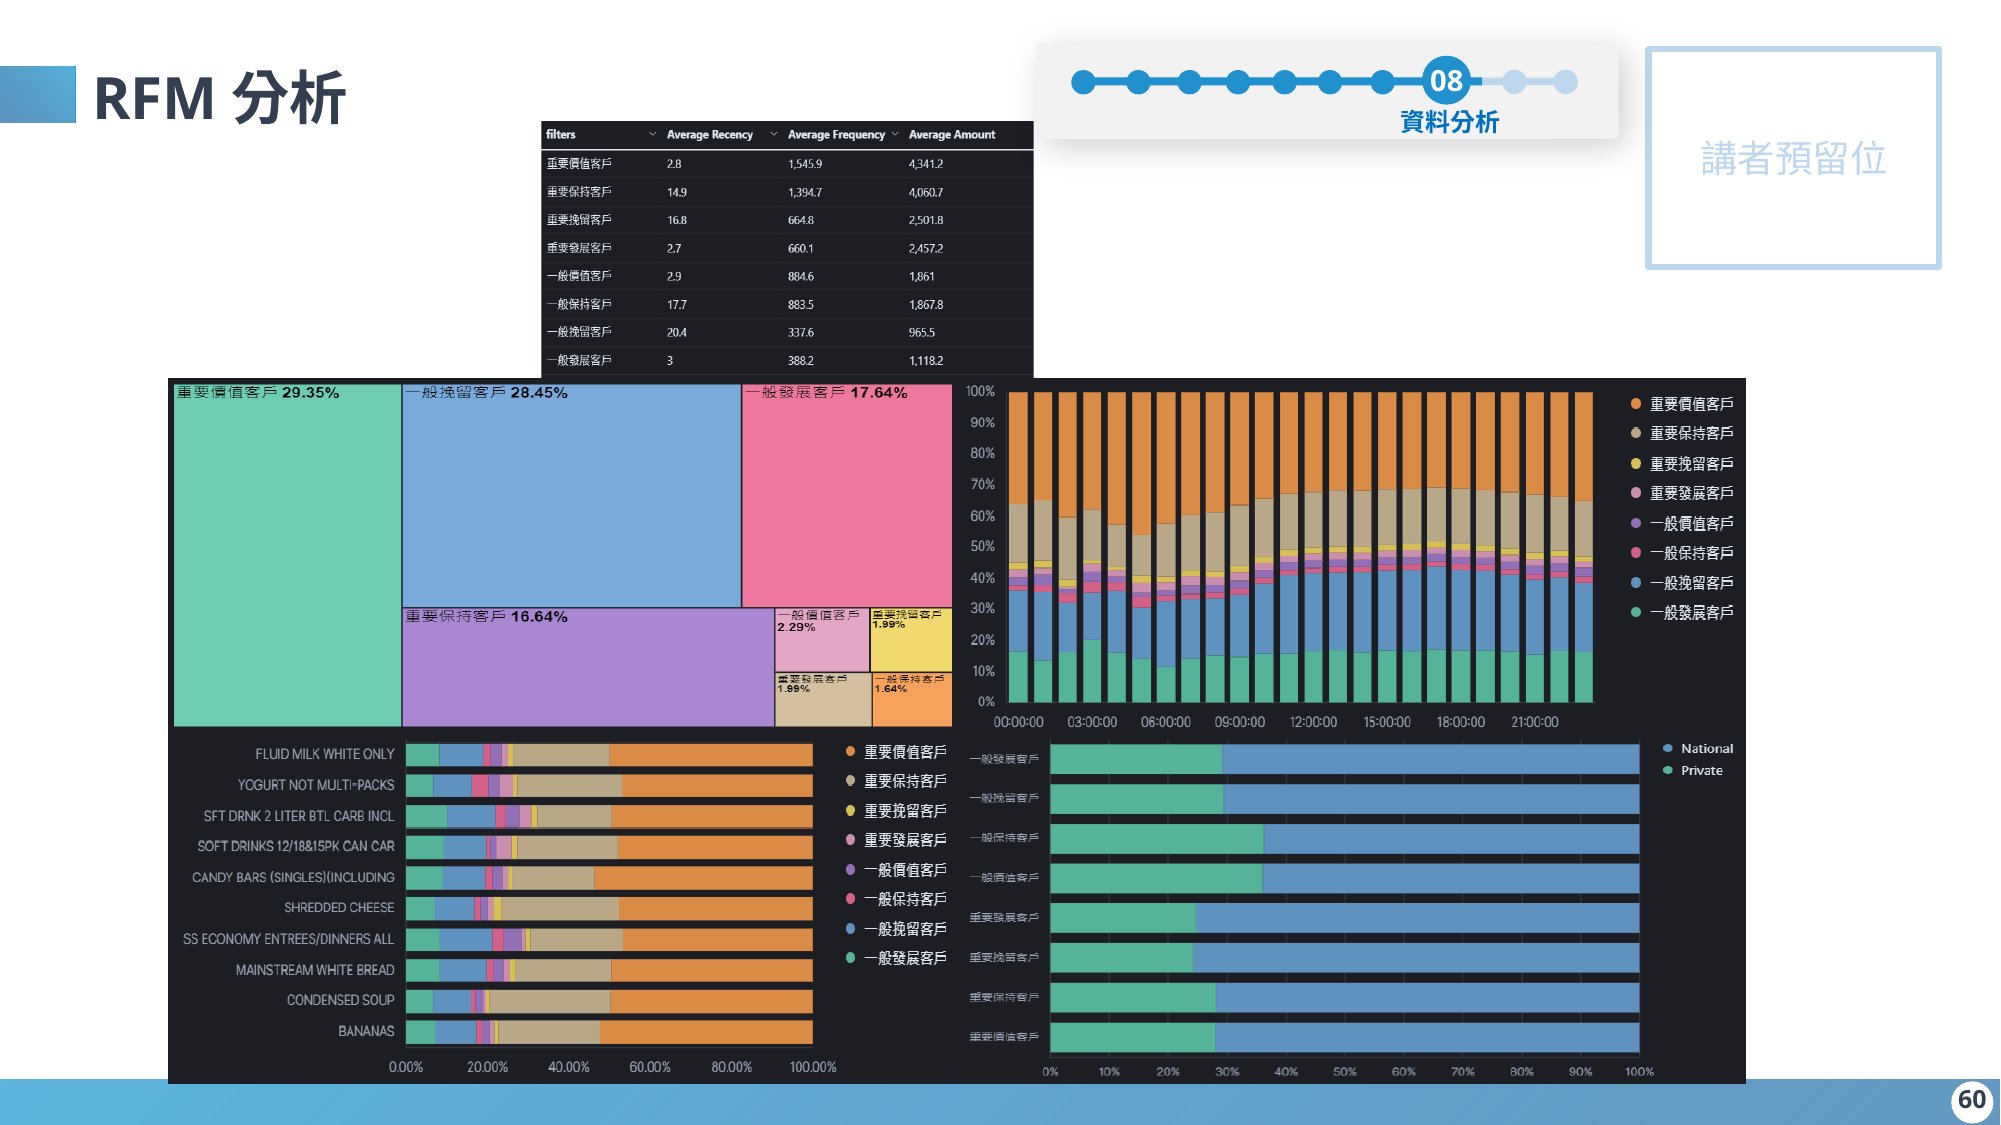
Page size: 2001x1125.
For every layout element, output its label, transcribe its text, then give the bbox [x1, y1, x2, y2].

picture [168, 121, 1746, 1085]
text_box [1035, 42, 1619, 156]
text_box RFM分析 [77, 53, 957, 139]
slide_number ‹#› [1551, 1070, 2000, 1125]
